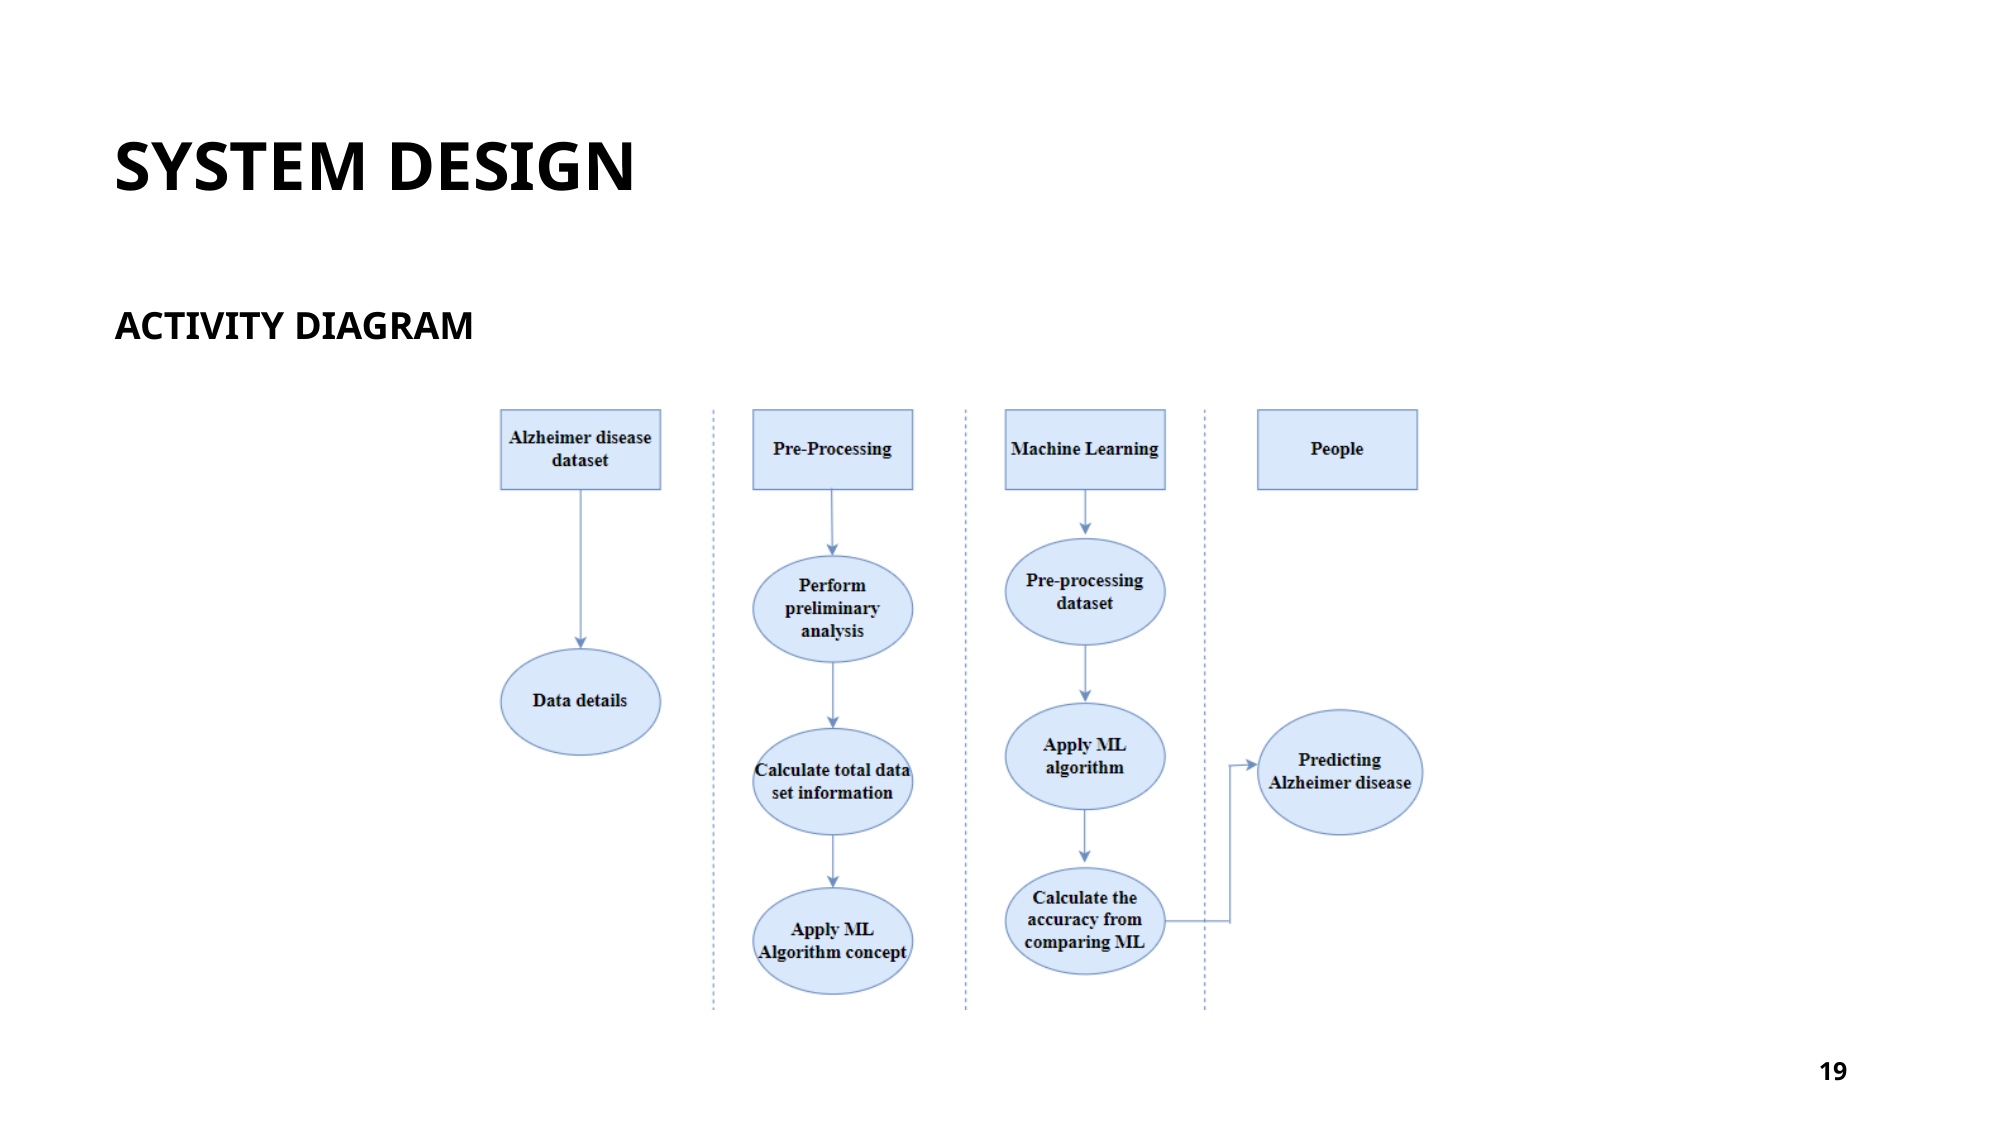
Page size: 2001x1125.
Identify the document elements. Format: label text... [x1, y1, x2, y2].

text_box SYSTEM DESIGN [99, 69, 1825, 212]
text_box ACTIVITY DIAGRAM [99, 212, 1825, 355]
picture [492, 403, 1433, 1010]
slide_number 19 [1412, 1042, 1863, 1103]
